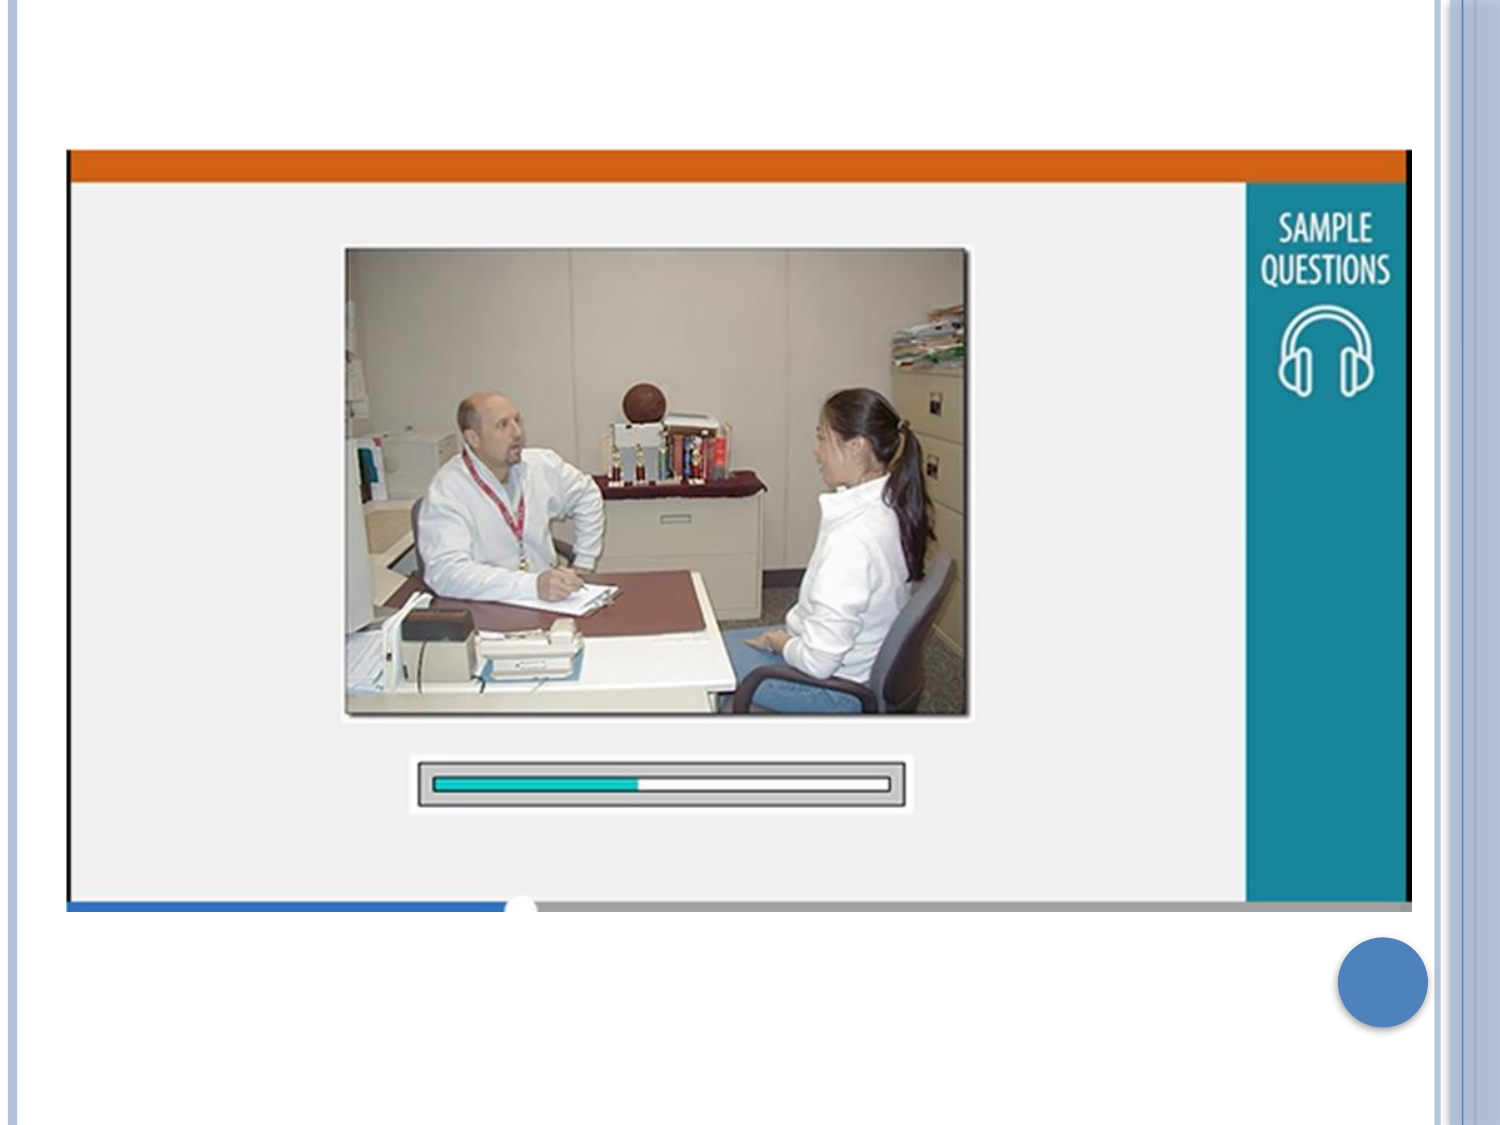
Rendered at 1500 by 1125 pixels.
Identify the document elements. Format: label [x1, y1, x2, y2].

picture [65, 148, 1412, 912]
